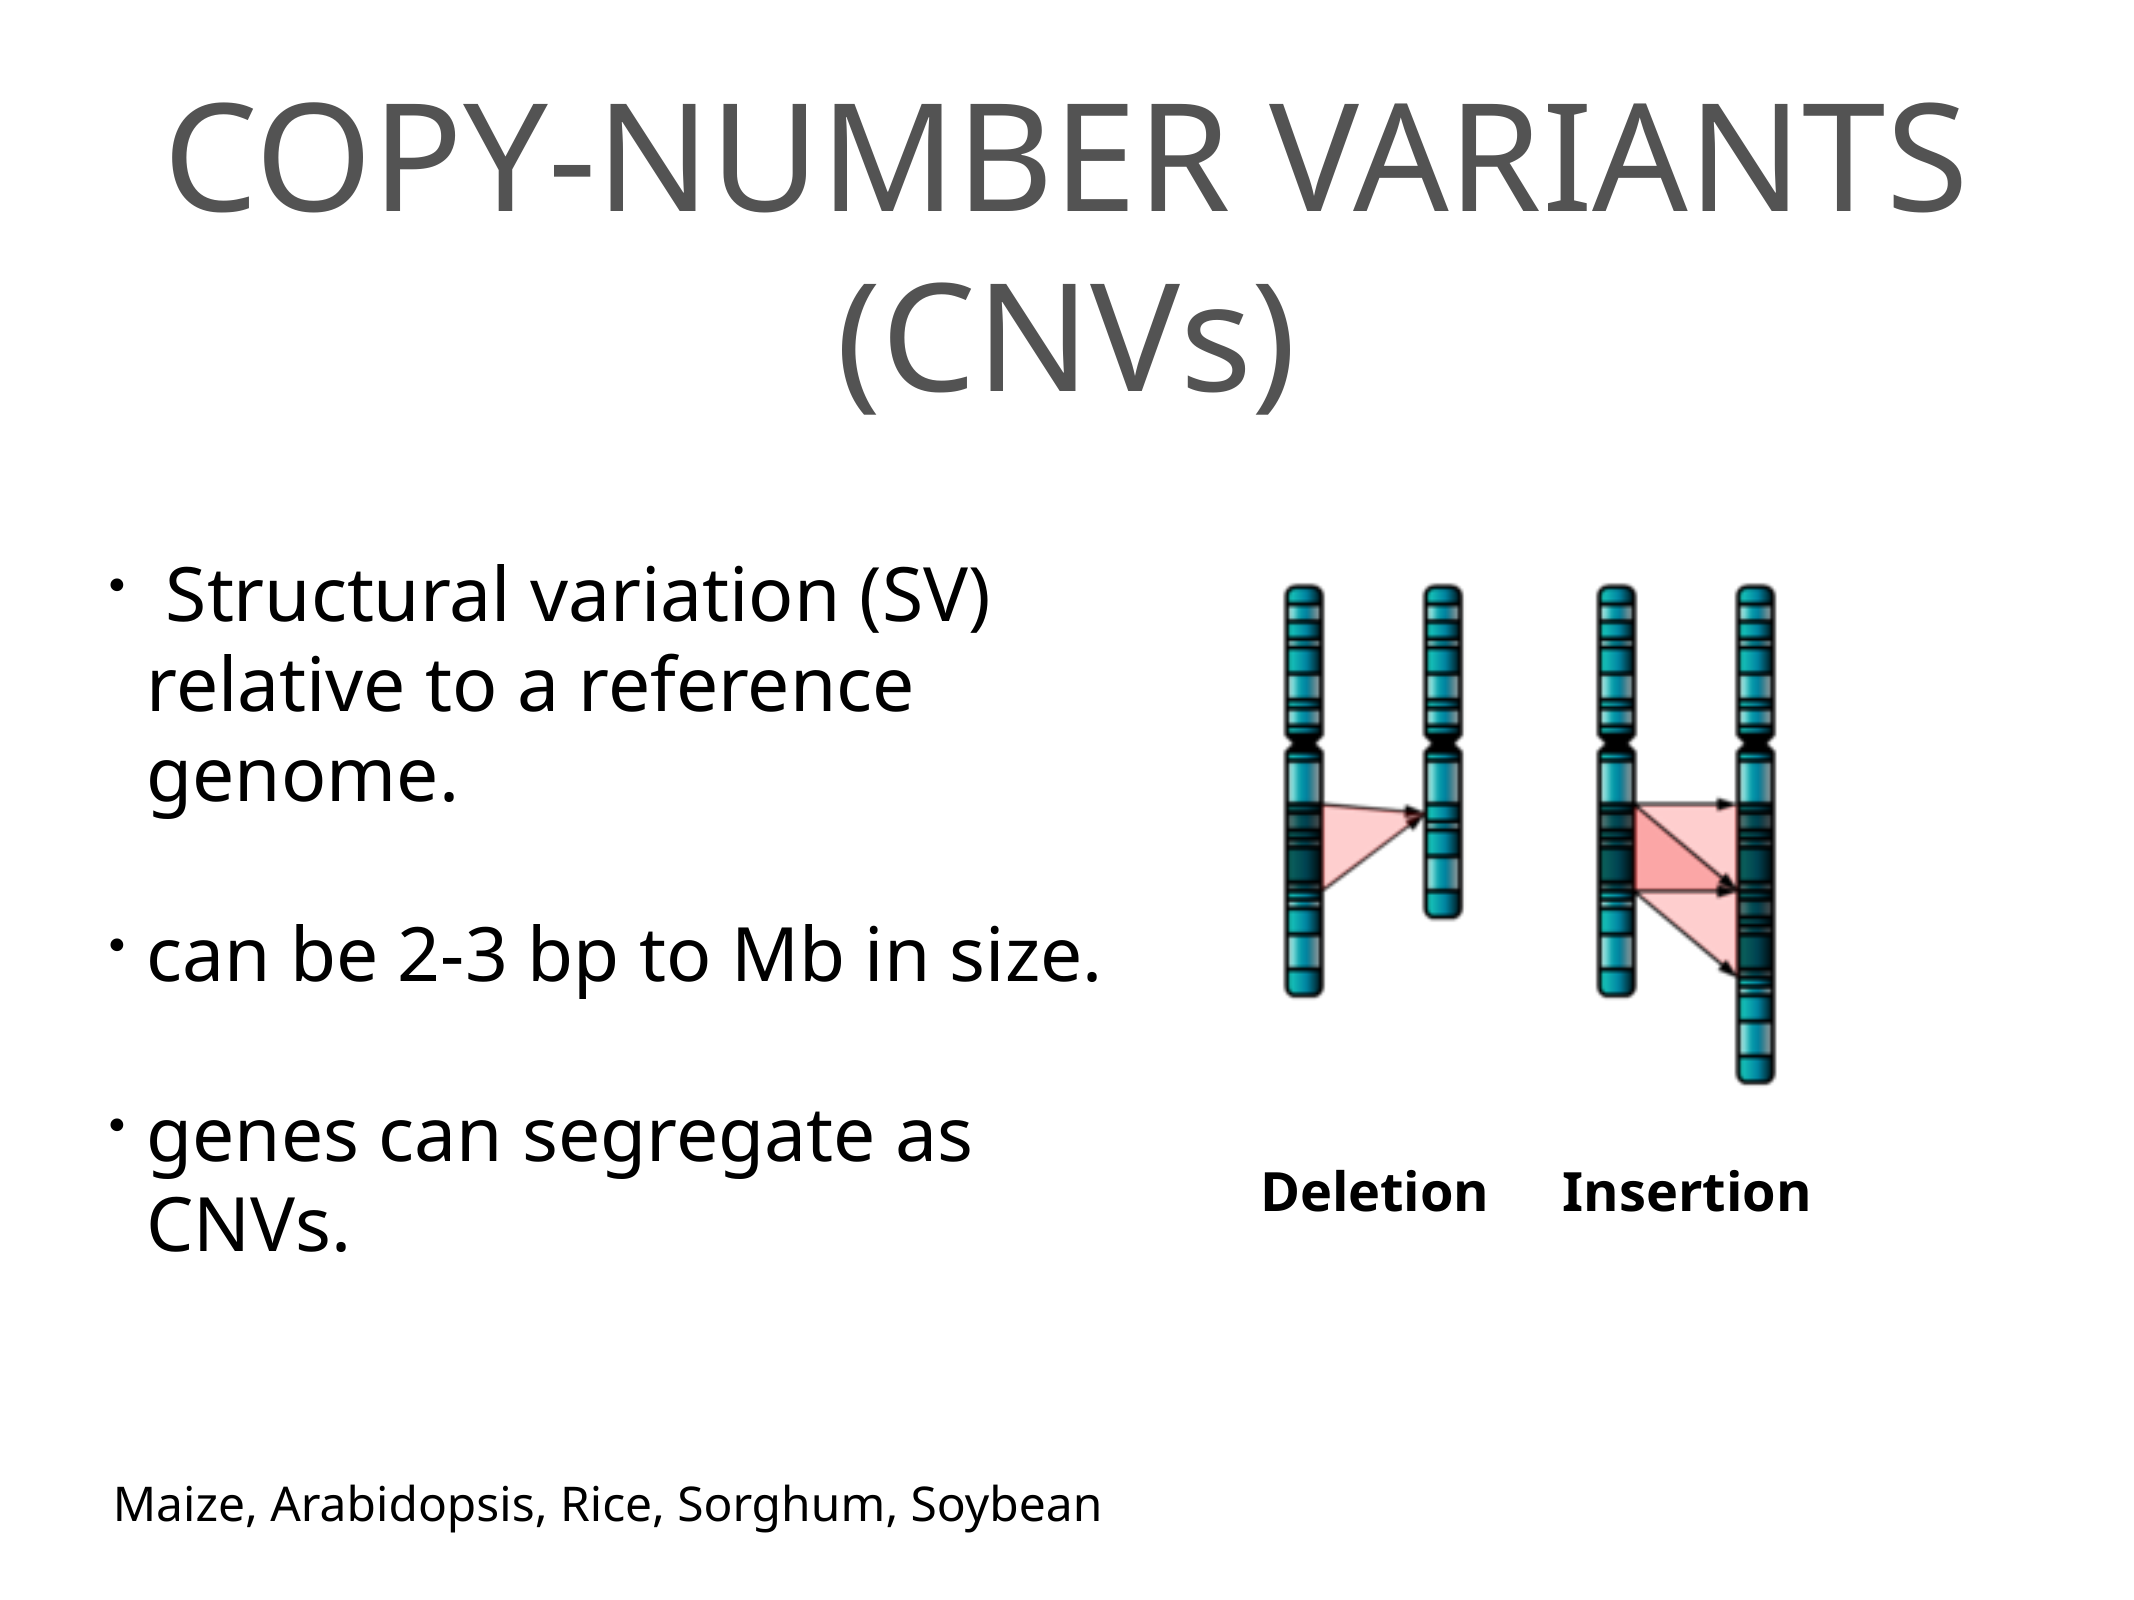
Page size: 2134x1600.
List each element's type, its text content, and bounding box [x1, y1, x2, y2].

title copy-number variants (cnvs) [57, 41, 2076, 443]
picture [1279, 579, 1832, 1094]
text_box Insertion [1562, 1157, 1813, 1223]
text_box Deletion [1259, 1157, 1491, 1223]
text_box Maize, Arabidopsis, Rice, Sorghum, Soybean [112, 1473, 1105, 1531]
text_box Structural variation (SV) relative to a reference genome. can be 2-3 bp to Mb in size. genes can segregate as CNVs. [108, 546, 1109, 1267]
